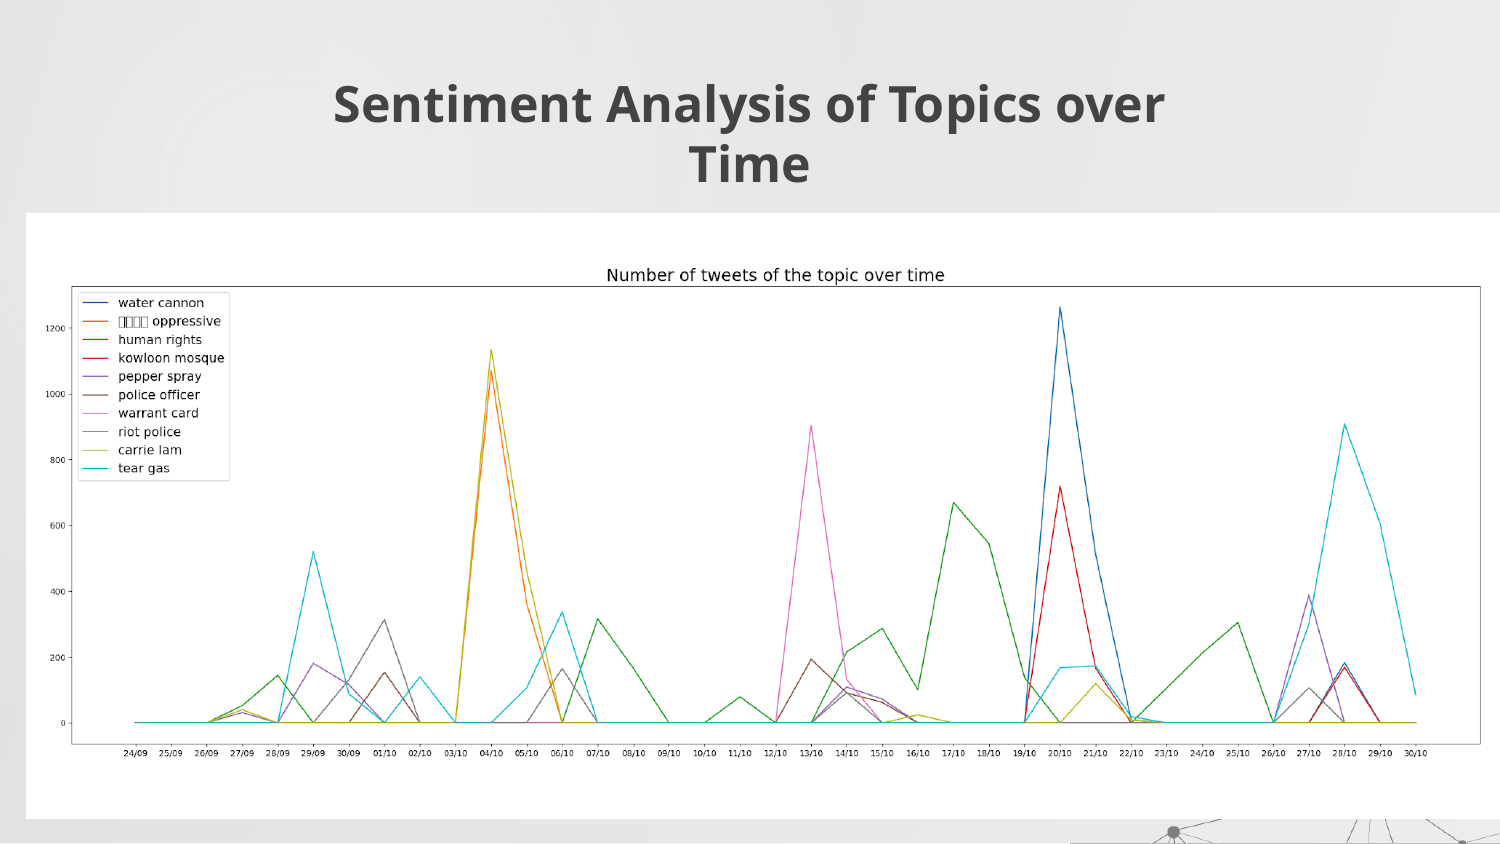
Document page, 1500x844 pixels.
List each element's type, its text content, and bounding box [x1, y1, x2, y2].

picture [0, 0, 1500, 844]
title Sentiment Analysis of Topics over Time [265, 57, 1235, 211]
